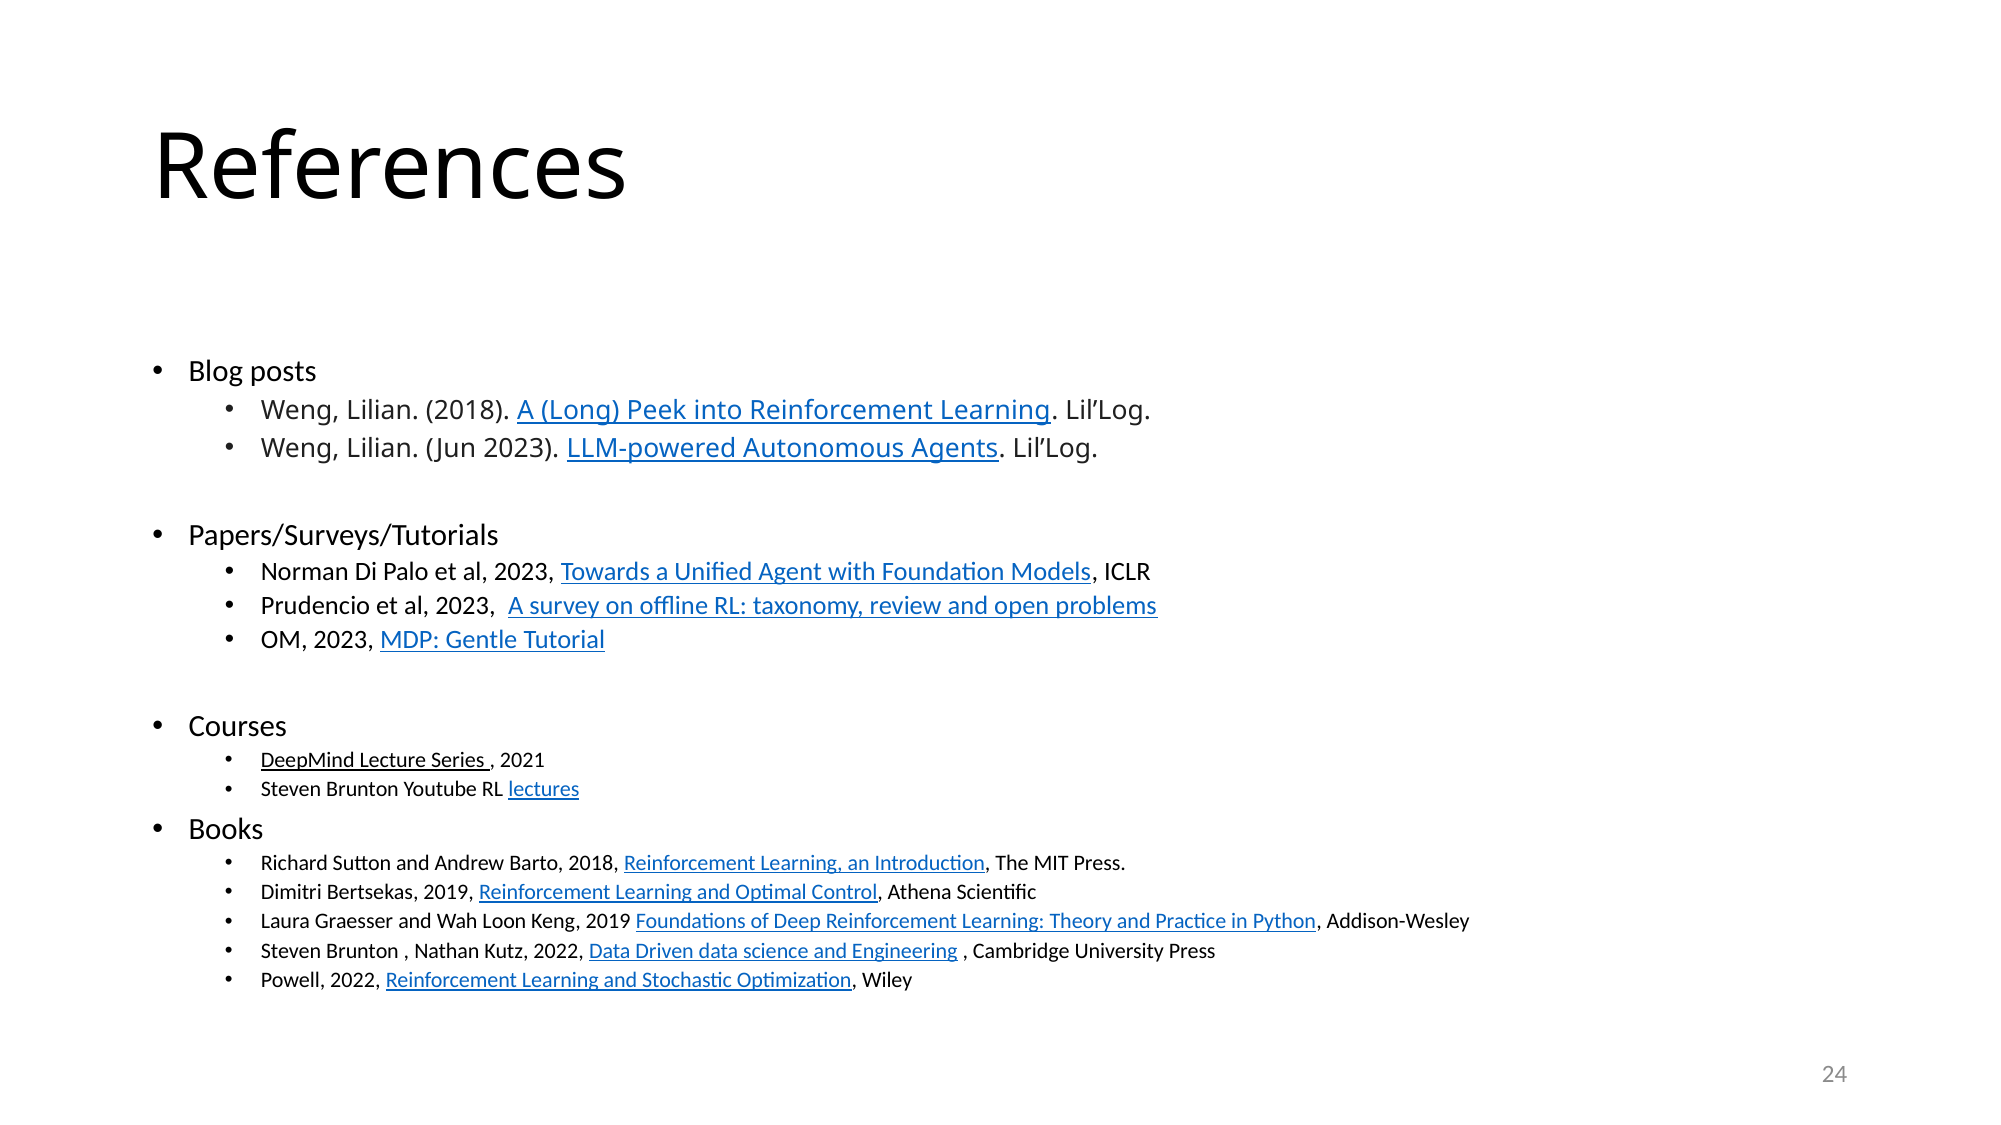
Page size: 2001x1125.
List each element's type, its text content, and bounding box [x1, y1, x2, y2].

slide_number 24 [1412, 1042, 1863, 1103]
list Blog posts Weng, Lilian. (2018). A (Long) Peek into Reinforcement Learning. Lil’Log. Weng, Lilian. (Jun 2023). LLM-powered Autonomous Agents. Lil’Log. Papers/Surveys/Tutorials Norman Di Palo et al, 2023, Towards a Unified Agent with Foundation Models, ICLR Prudencio et al, 2023, A survey on offline RL: taxonomy, review and open problems OM, 2023, MDP: Gentle Tutorial Courses DeepMind Lecture Series , 2021 Steven Brunton Youtube RL lectures Books Richard Sutton and Andrew Barto, 2018, Reinforcement Learning, an Introduction, The MIT Press. Dimitri Bertsekas, 2019, Reinforcement Learning and Optimal Control, Athena Scientific Laura Graesser and Wah Loon Keng, 2019 Foundations of Deep Reinforcement Learning: Theory and Practice in Python, Addison-Wesley Steven Brunton , Nathan Kutz, 2022, Data Driven data science and Engineering , Cambridge University Press Powell, 2022, Reinforcement Learning and Stochastic Optimization, Wiley [137, 299, 1863, 1014]
title References [137, 59, 1863, 278]
